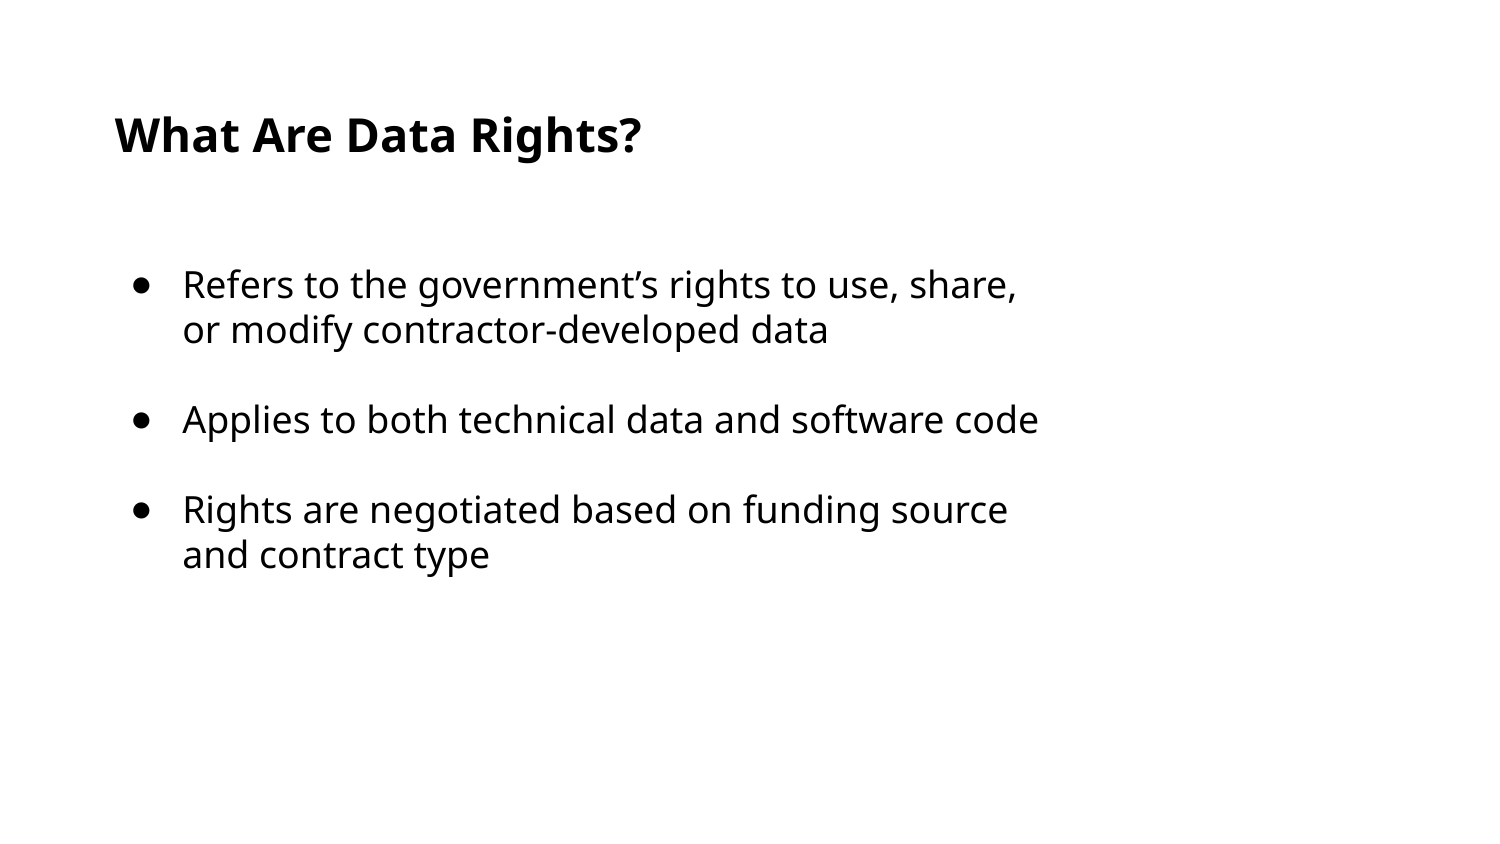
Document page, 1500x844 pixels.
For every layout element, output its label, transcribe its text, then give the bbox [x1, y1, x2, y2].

text_box Refers to the government’s rights to use, share, or modify contractor-developed data Applies to both technical data and software code Rights are negotiated based on funding source and contract type [92, 212, 1078, 625]
text_box [99, 157, 655, 212]
title What Are Data Rights? [99, 99, 1049, 157]
